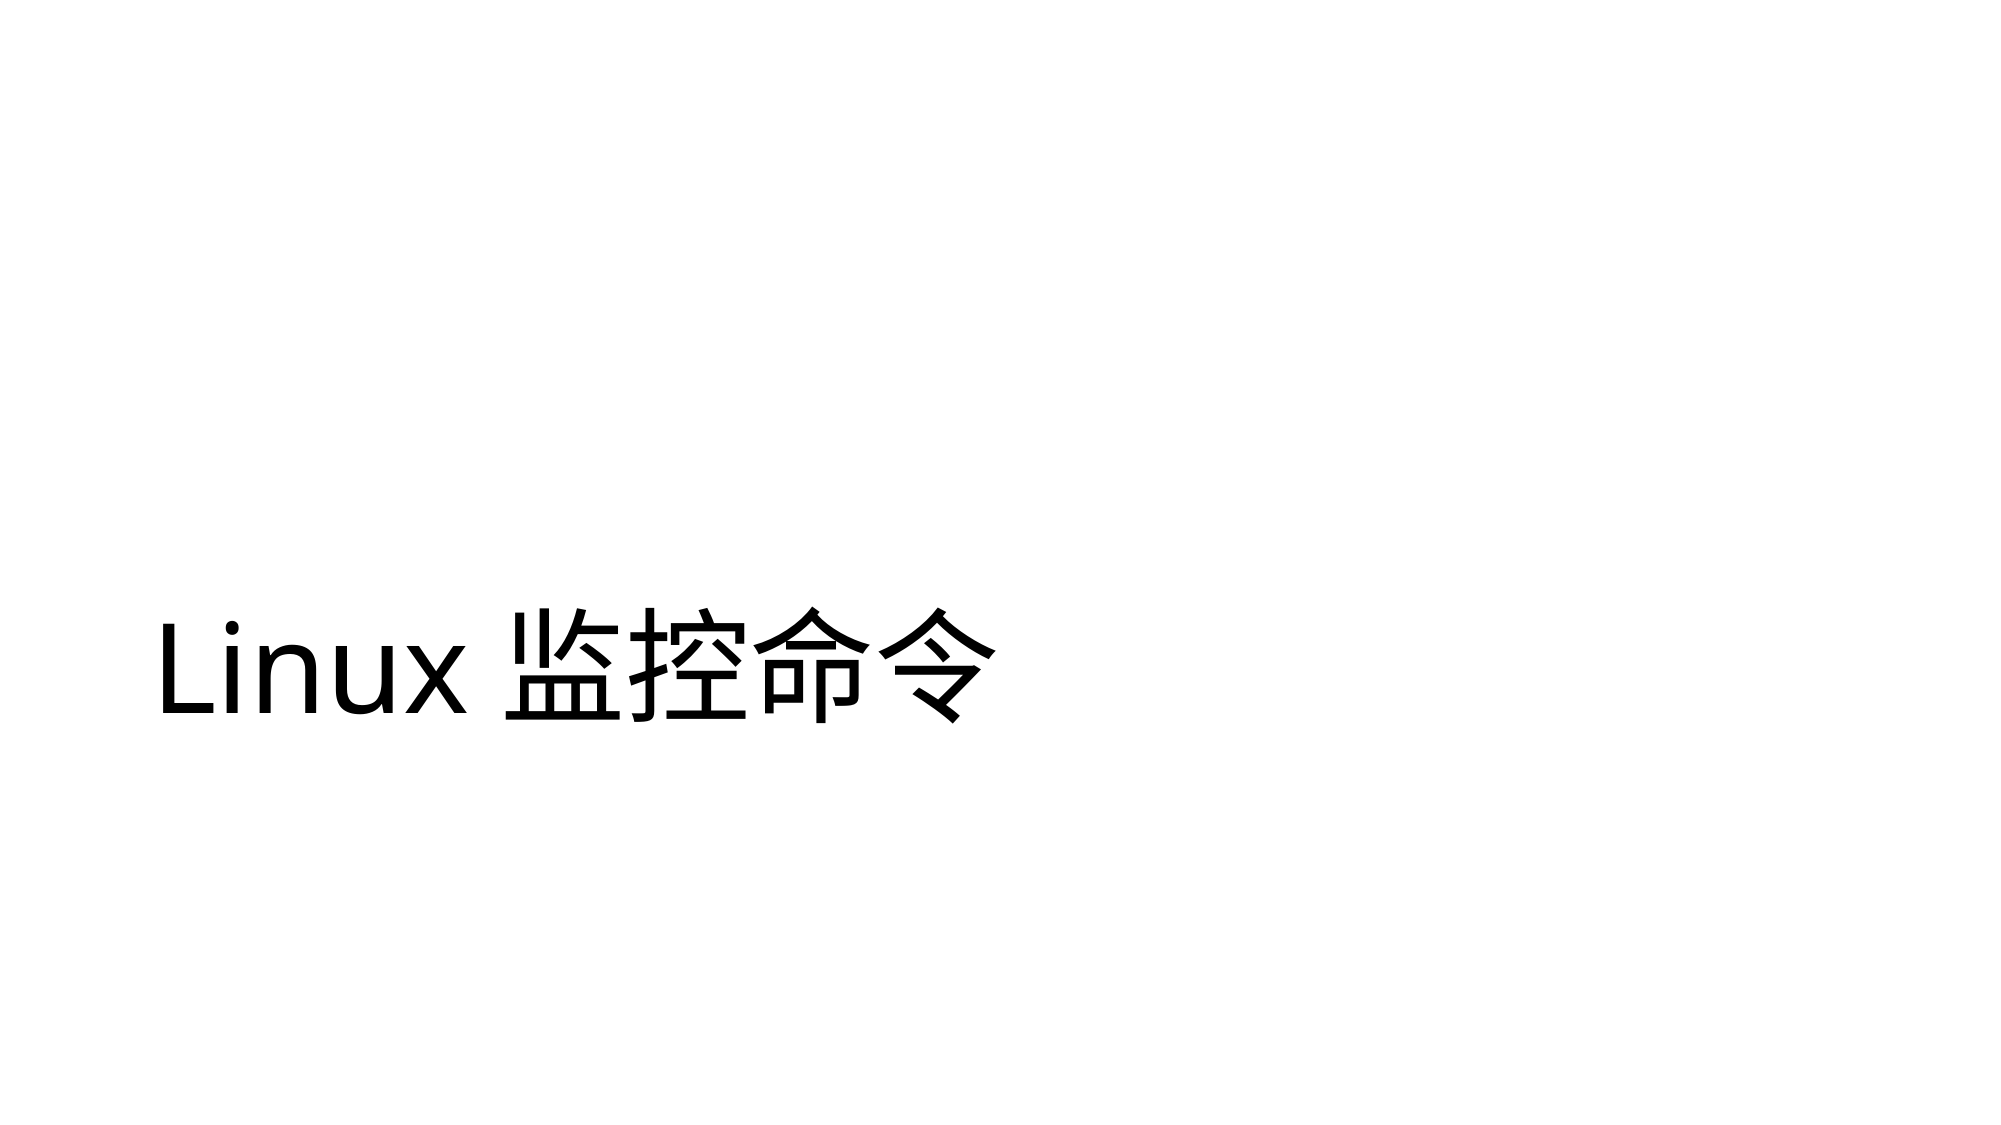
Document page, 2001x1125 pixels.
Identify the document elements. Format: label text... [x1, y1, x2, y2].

title Linux监控命令 [136, 280, 1862, 749]
